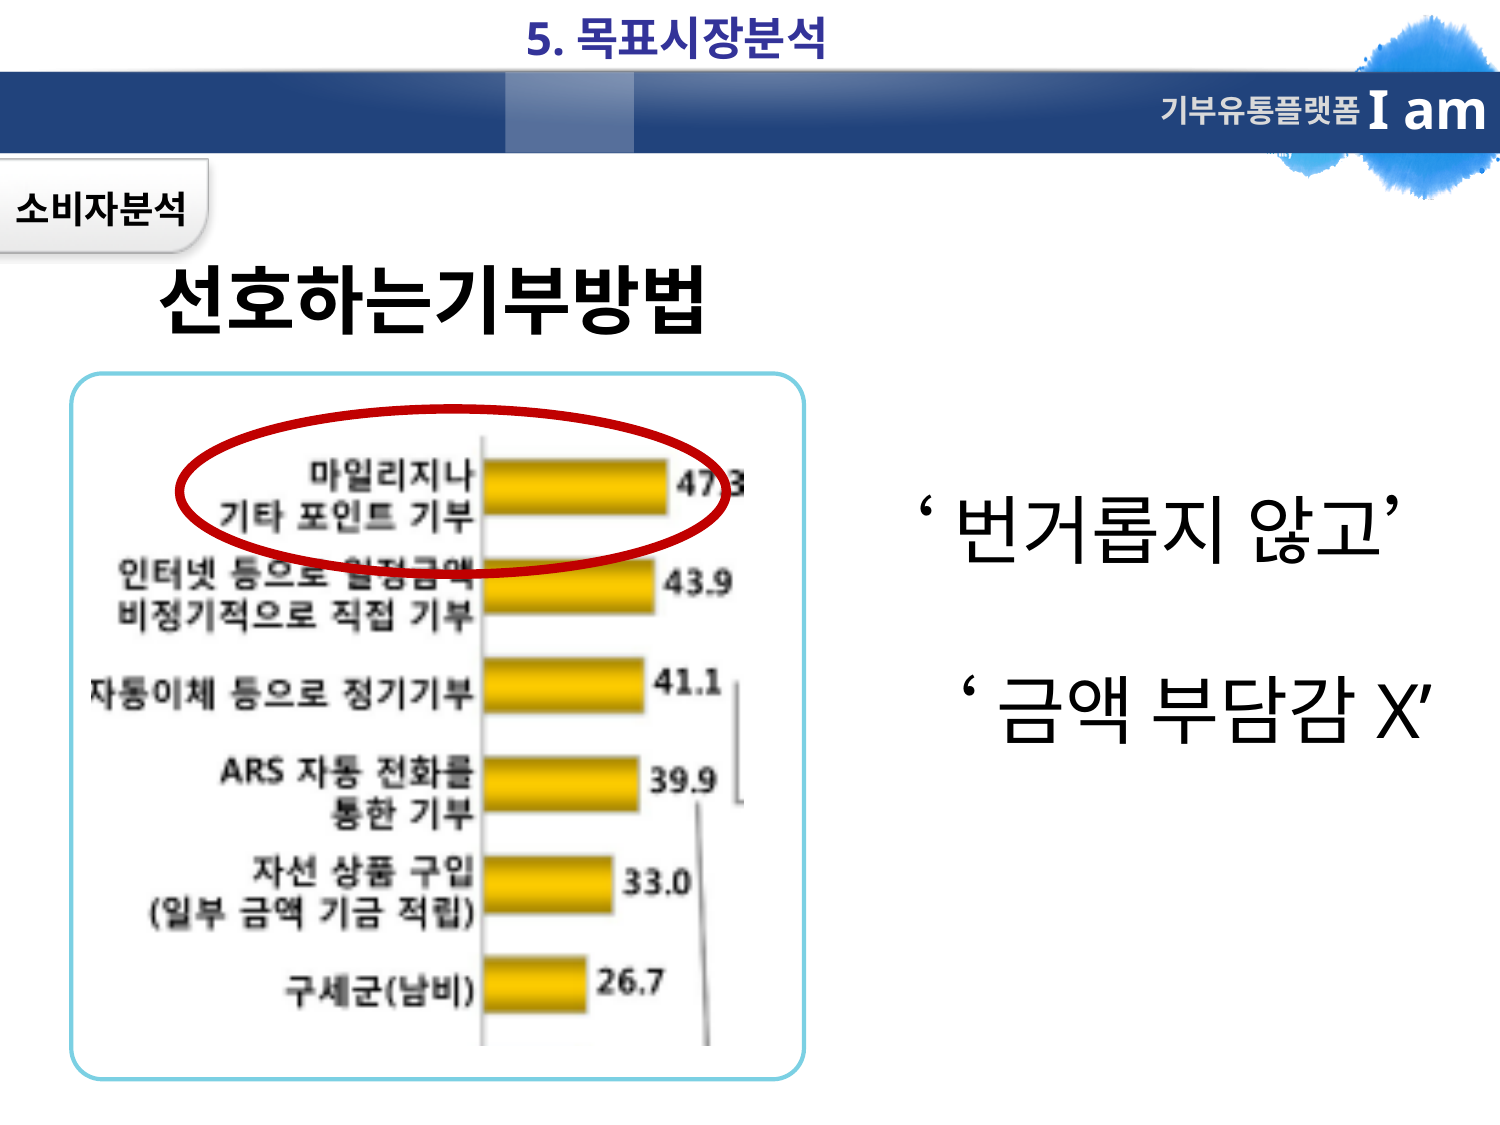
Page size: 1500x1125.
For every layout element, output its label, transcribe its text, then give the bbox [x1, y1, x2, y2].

text_box ‘번거롭지 않고’ ‘금액 부담감X’ [1141, 479, 1471, 757]
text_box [0, 0, 1500, 233]
picture [37, 368, 1136, 1046]
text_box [0, 244, 219, 264]
text_box 선호하는기부방법 [143, 246, 725, 352]
text_box [71, 1054, 804, 1080]
